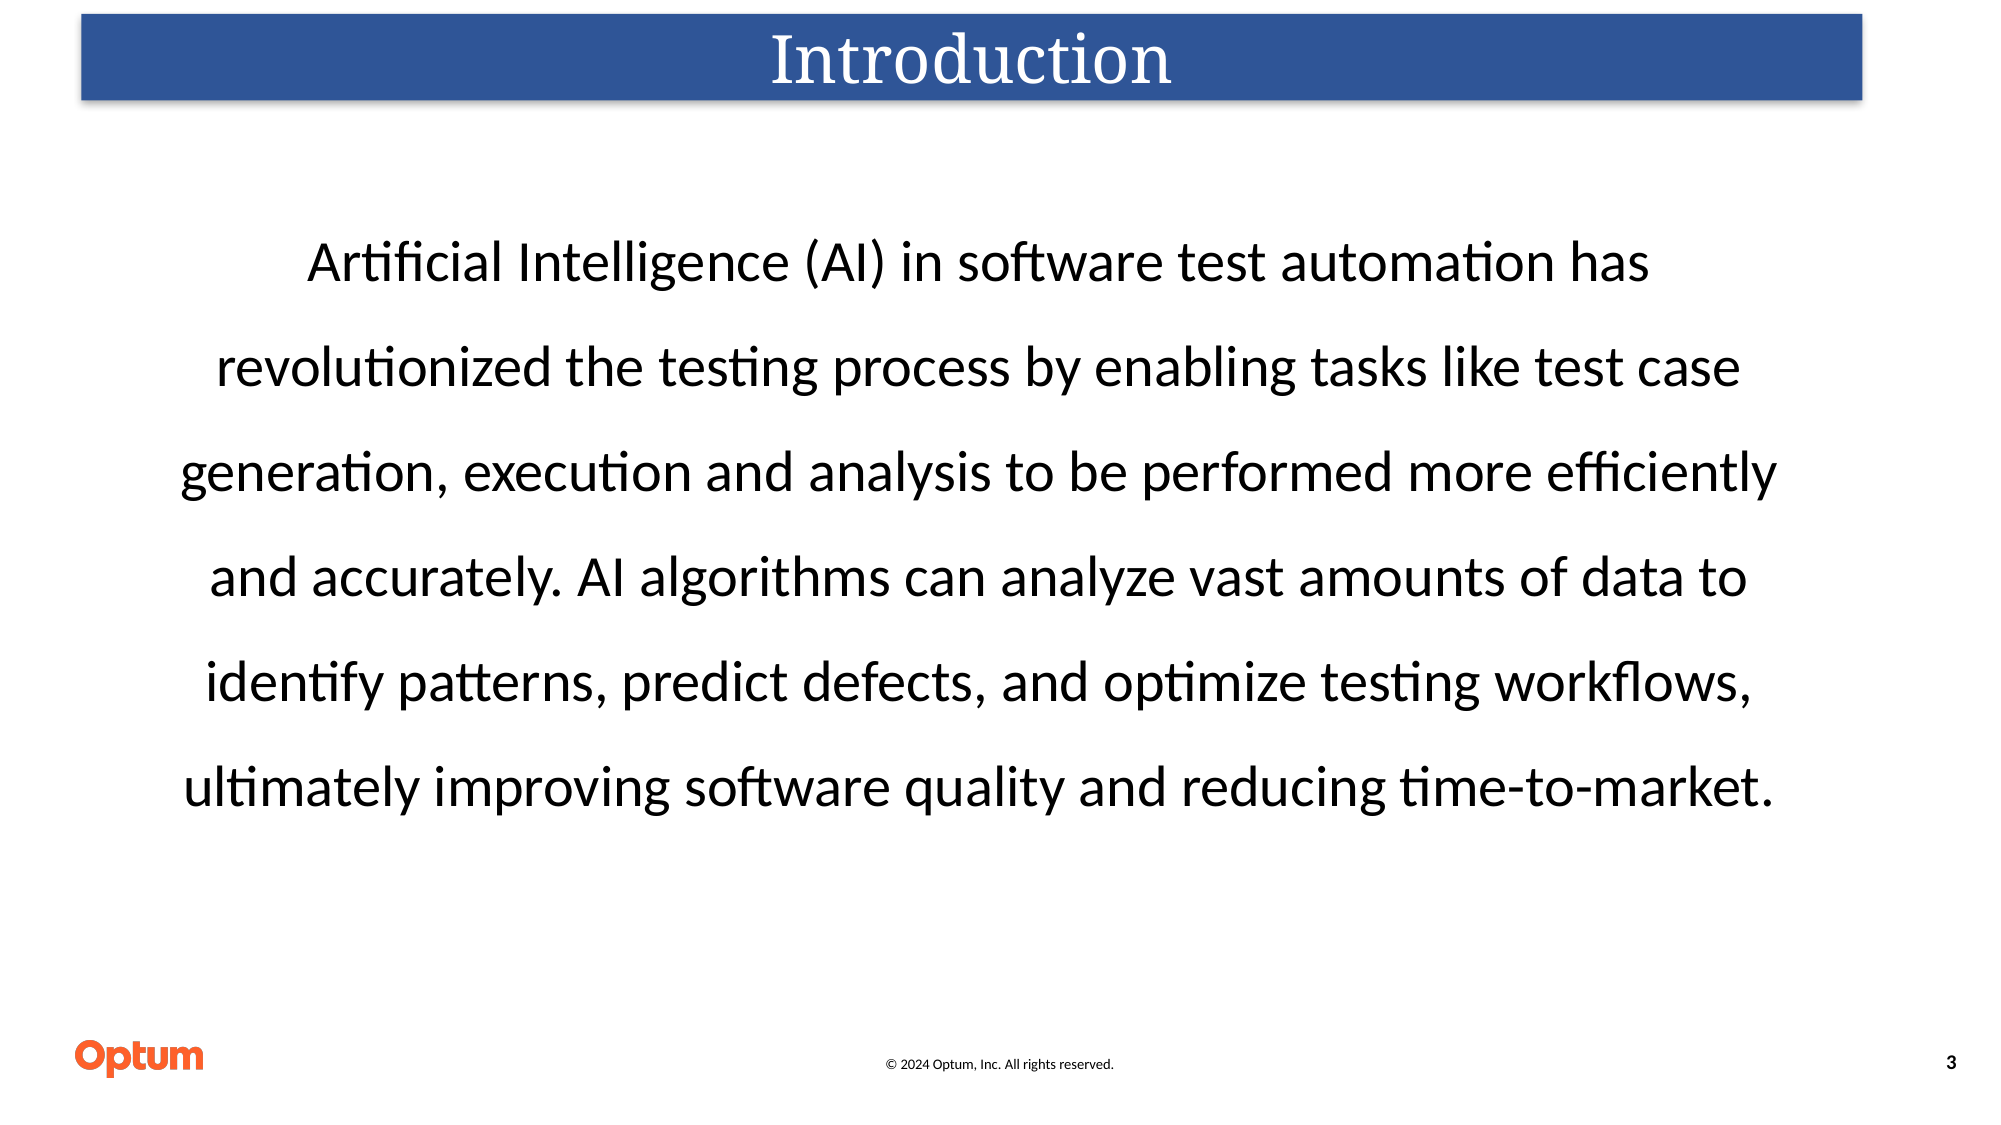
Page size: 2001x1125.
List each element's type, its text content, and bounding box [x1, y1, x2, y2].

picture [75, 1040, 203, 1078]
text_box Artificial Intelligence (AI) in software test automation has revolutionized the testing process by enabling tasks like test case generation, execution and analysis to be performed more efficiently and accurately. AI algorithms can analyze vast amounts of data to identify patterns, predict defects, and optimize testing workflows, ultimately improving software quality and reducing time-to-market. [150, 180, 1809, 826]
text_box Introduction [81, 13, 1863, 101]
